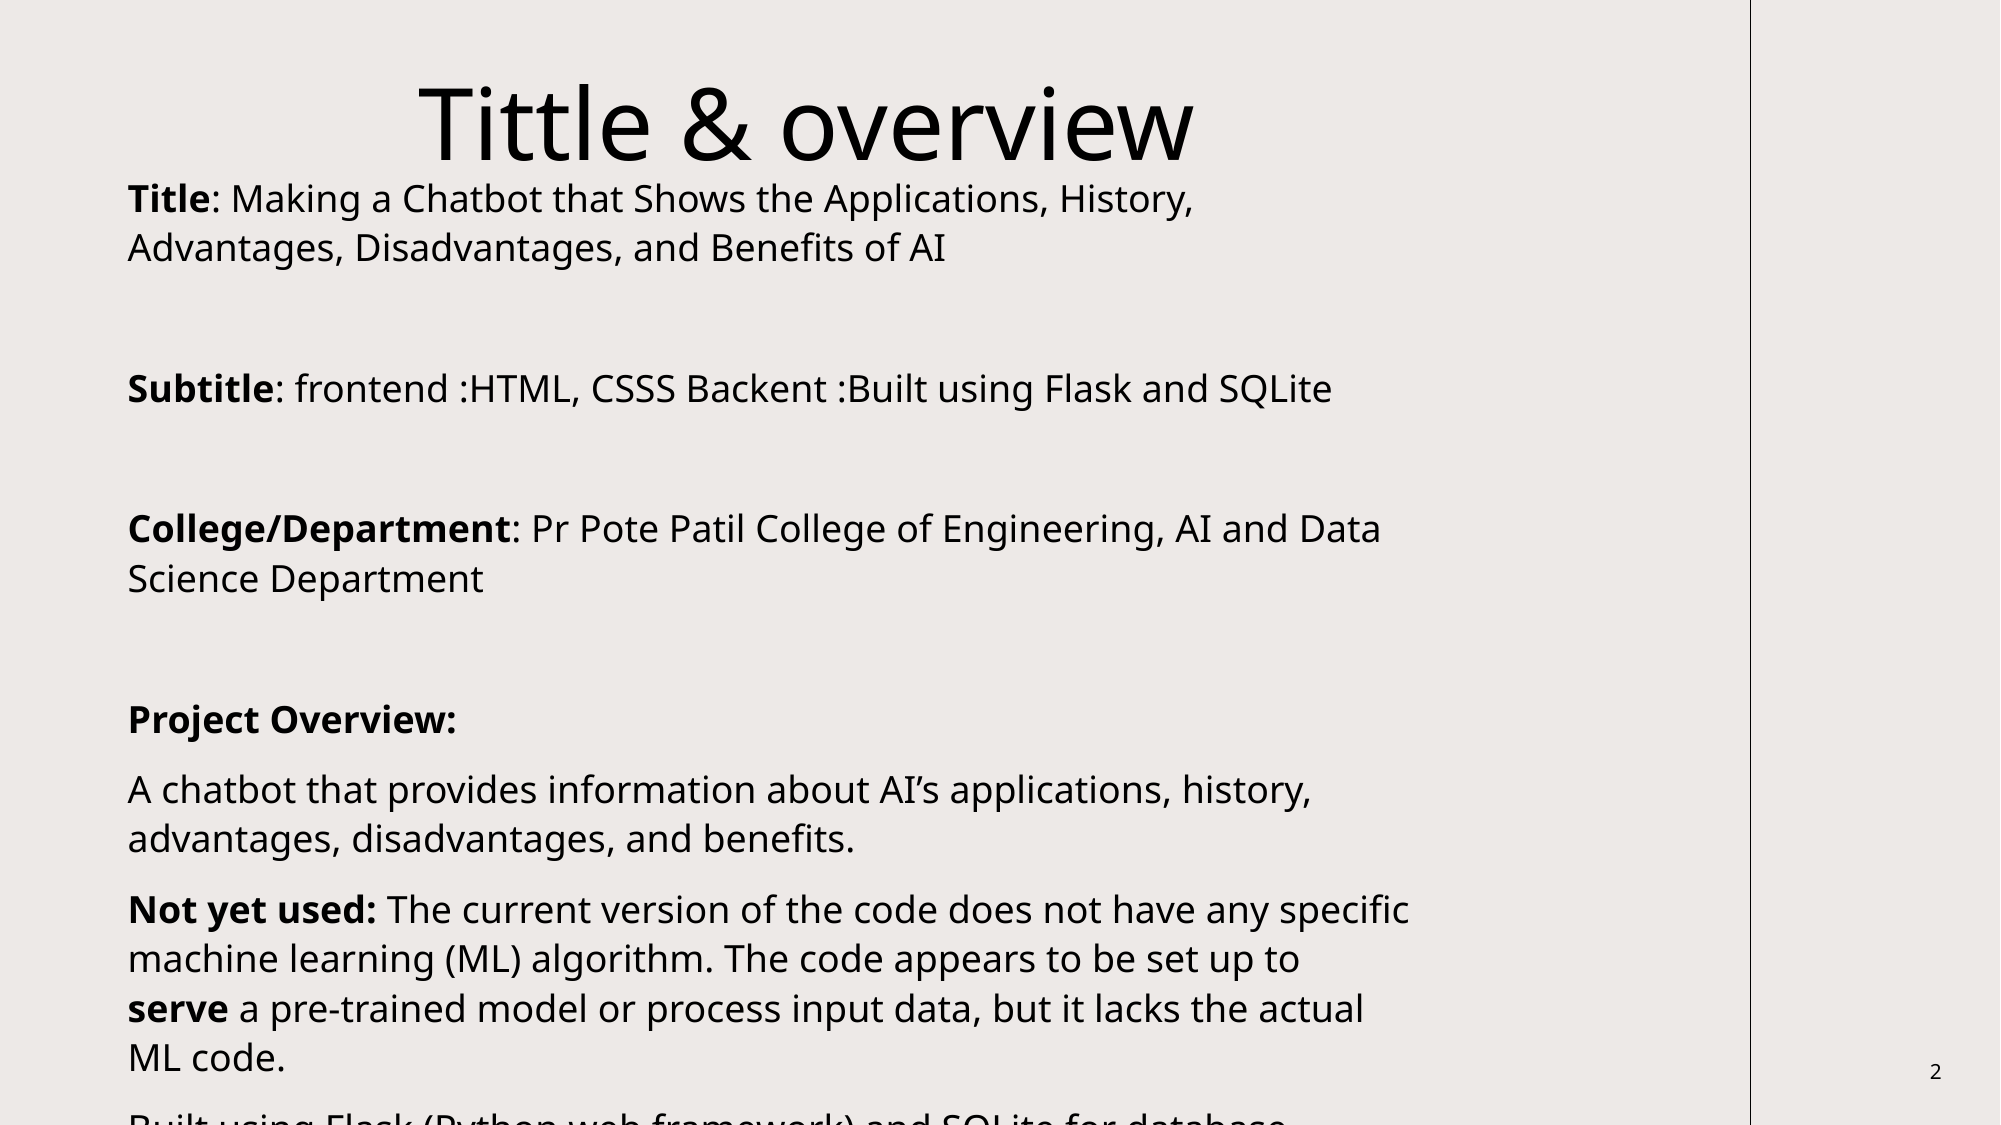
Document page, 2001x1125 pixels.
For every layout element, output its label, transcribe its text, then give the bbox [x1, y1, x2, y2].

slide_number 2 [1888, 1042, 1983, 1103]
title Tittle & overview [403, 0, 1719, 190]
list Title: Making a Chatbot that Shows the Applications, History, Advantages, Disadvantages, and Benefits of AI Subtitle: frontend :HTML, CSSS Backent :Built using Flask and SQLite College/Department: Pr Pote Patil College of Engineering, AI and Data Science Department Project Overview: A chatbot that provides information about AI’s applications, history, advantages, disadvantages, and benefits. Not yet used: The current version of the code does not have any specific machine learning (ML) algorithm. The code appears to be set up to serve a pre-trained model or process input data, but it lacks the actual ML code. Built using Flask (Python web framework) and SQLite for database management. [112, 162, 1428, 768]
